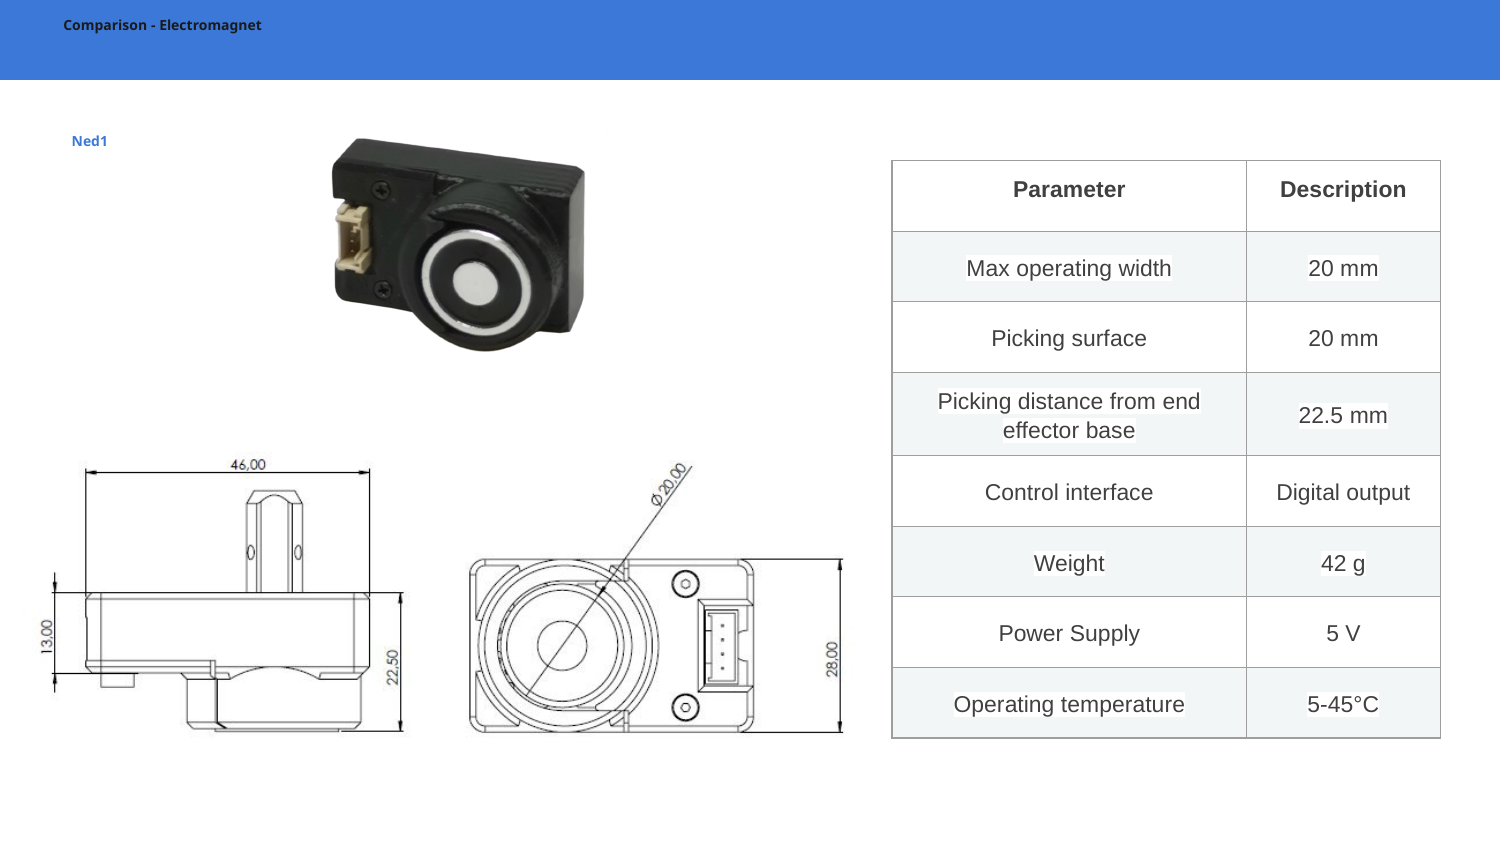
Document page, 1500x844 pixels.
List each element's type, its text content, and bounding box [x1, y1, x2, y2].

table_cell Operating temperature [893, 668, 1246, 737]
table_cell 22.5 mm [1247, 373, 1440, 455]
table_cell 5 V [1247, 597, 1440, 667]
table_cell Power Supply [893, 597, 1246, 667]
table_cell Weight [893, 527, 1246, 596]
title Comparison - Electromagnet [48, 0, 1338, 69]
table_cell Picking surface [893, 302, 1246, 372]
table_cell Max operating width [893, 232, 1246, 301]
table_header Parameter [893, 161, 1246, 231]
picture [23, 442, 872, 755]
table_cell 42 g [1247, 527, 1440, 596]
table_cell 20 mm [1247, 302, 1440, 372]
table_cell Control interface [893, 456, 1246, 526]
table_cell Digital output [1247, 456, 1440, 526]
title Ned1 [681, 116, 1347, 185]
table_cell Picking distance from end effector base [893, 373, 1246, 455]
table_cell 20 mm [1247, 232, 1440, 301]
table_header Description [1247, 161, 1440, 231]
table_cell 5-45°C [1247, 668, 1440, 737]
title Ned1 [56, 116, 243, 185]
picture [248, 86, 675, 394]
